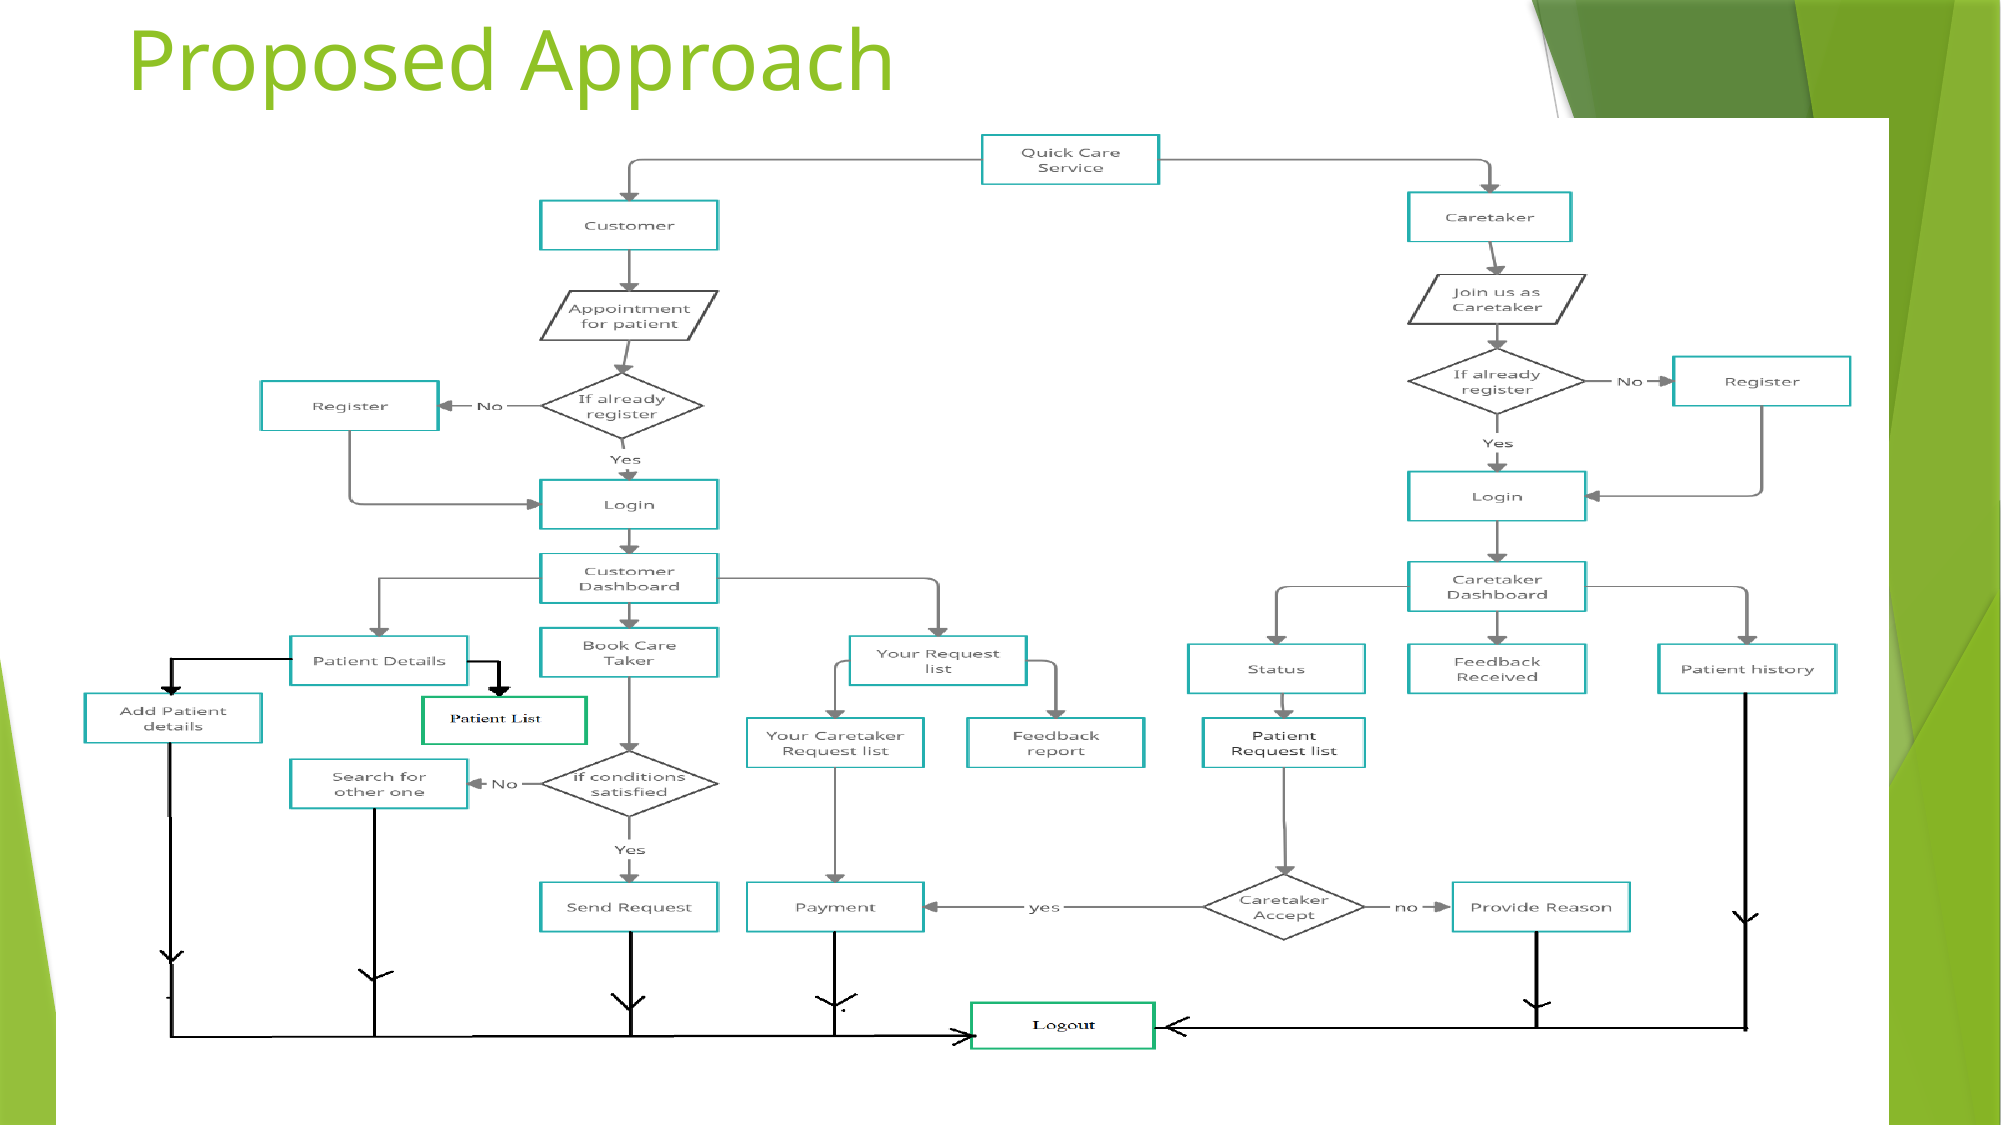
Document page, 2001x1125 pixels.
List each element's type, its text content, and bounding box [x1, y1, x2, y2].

title Proposed Approach [111, 0, 1522, 117]
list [55, 117, 1890, 1125]
